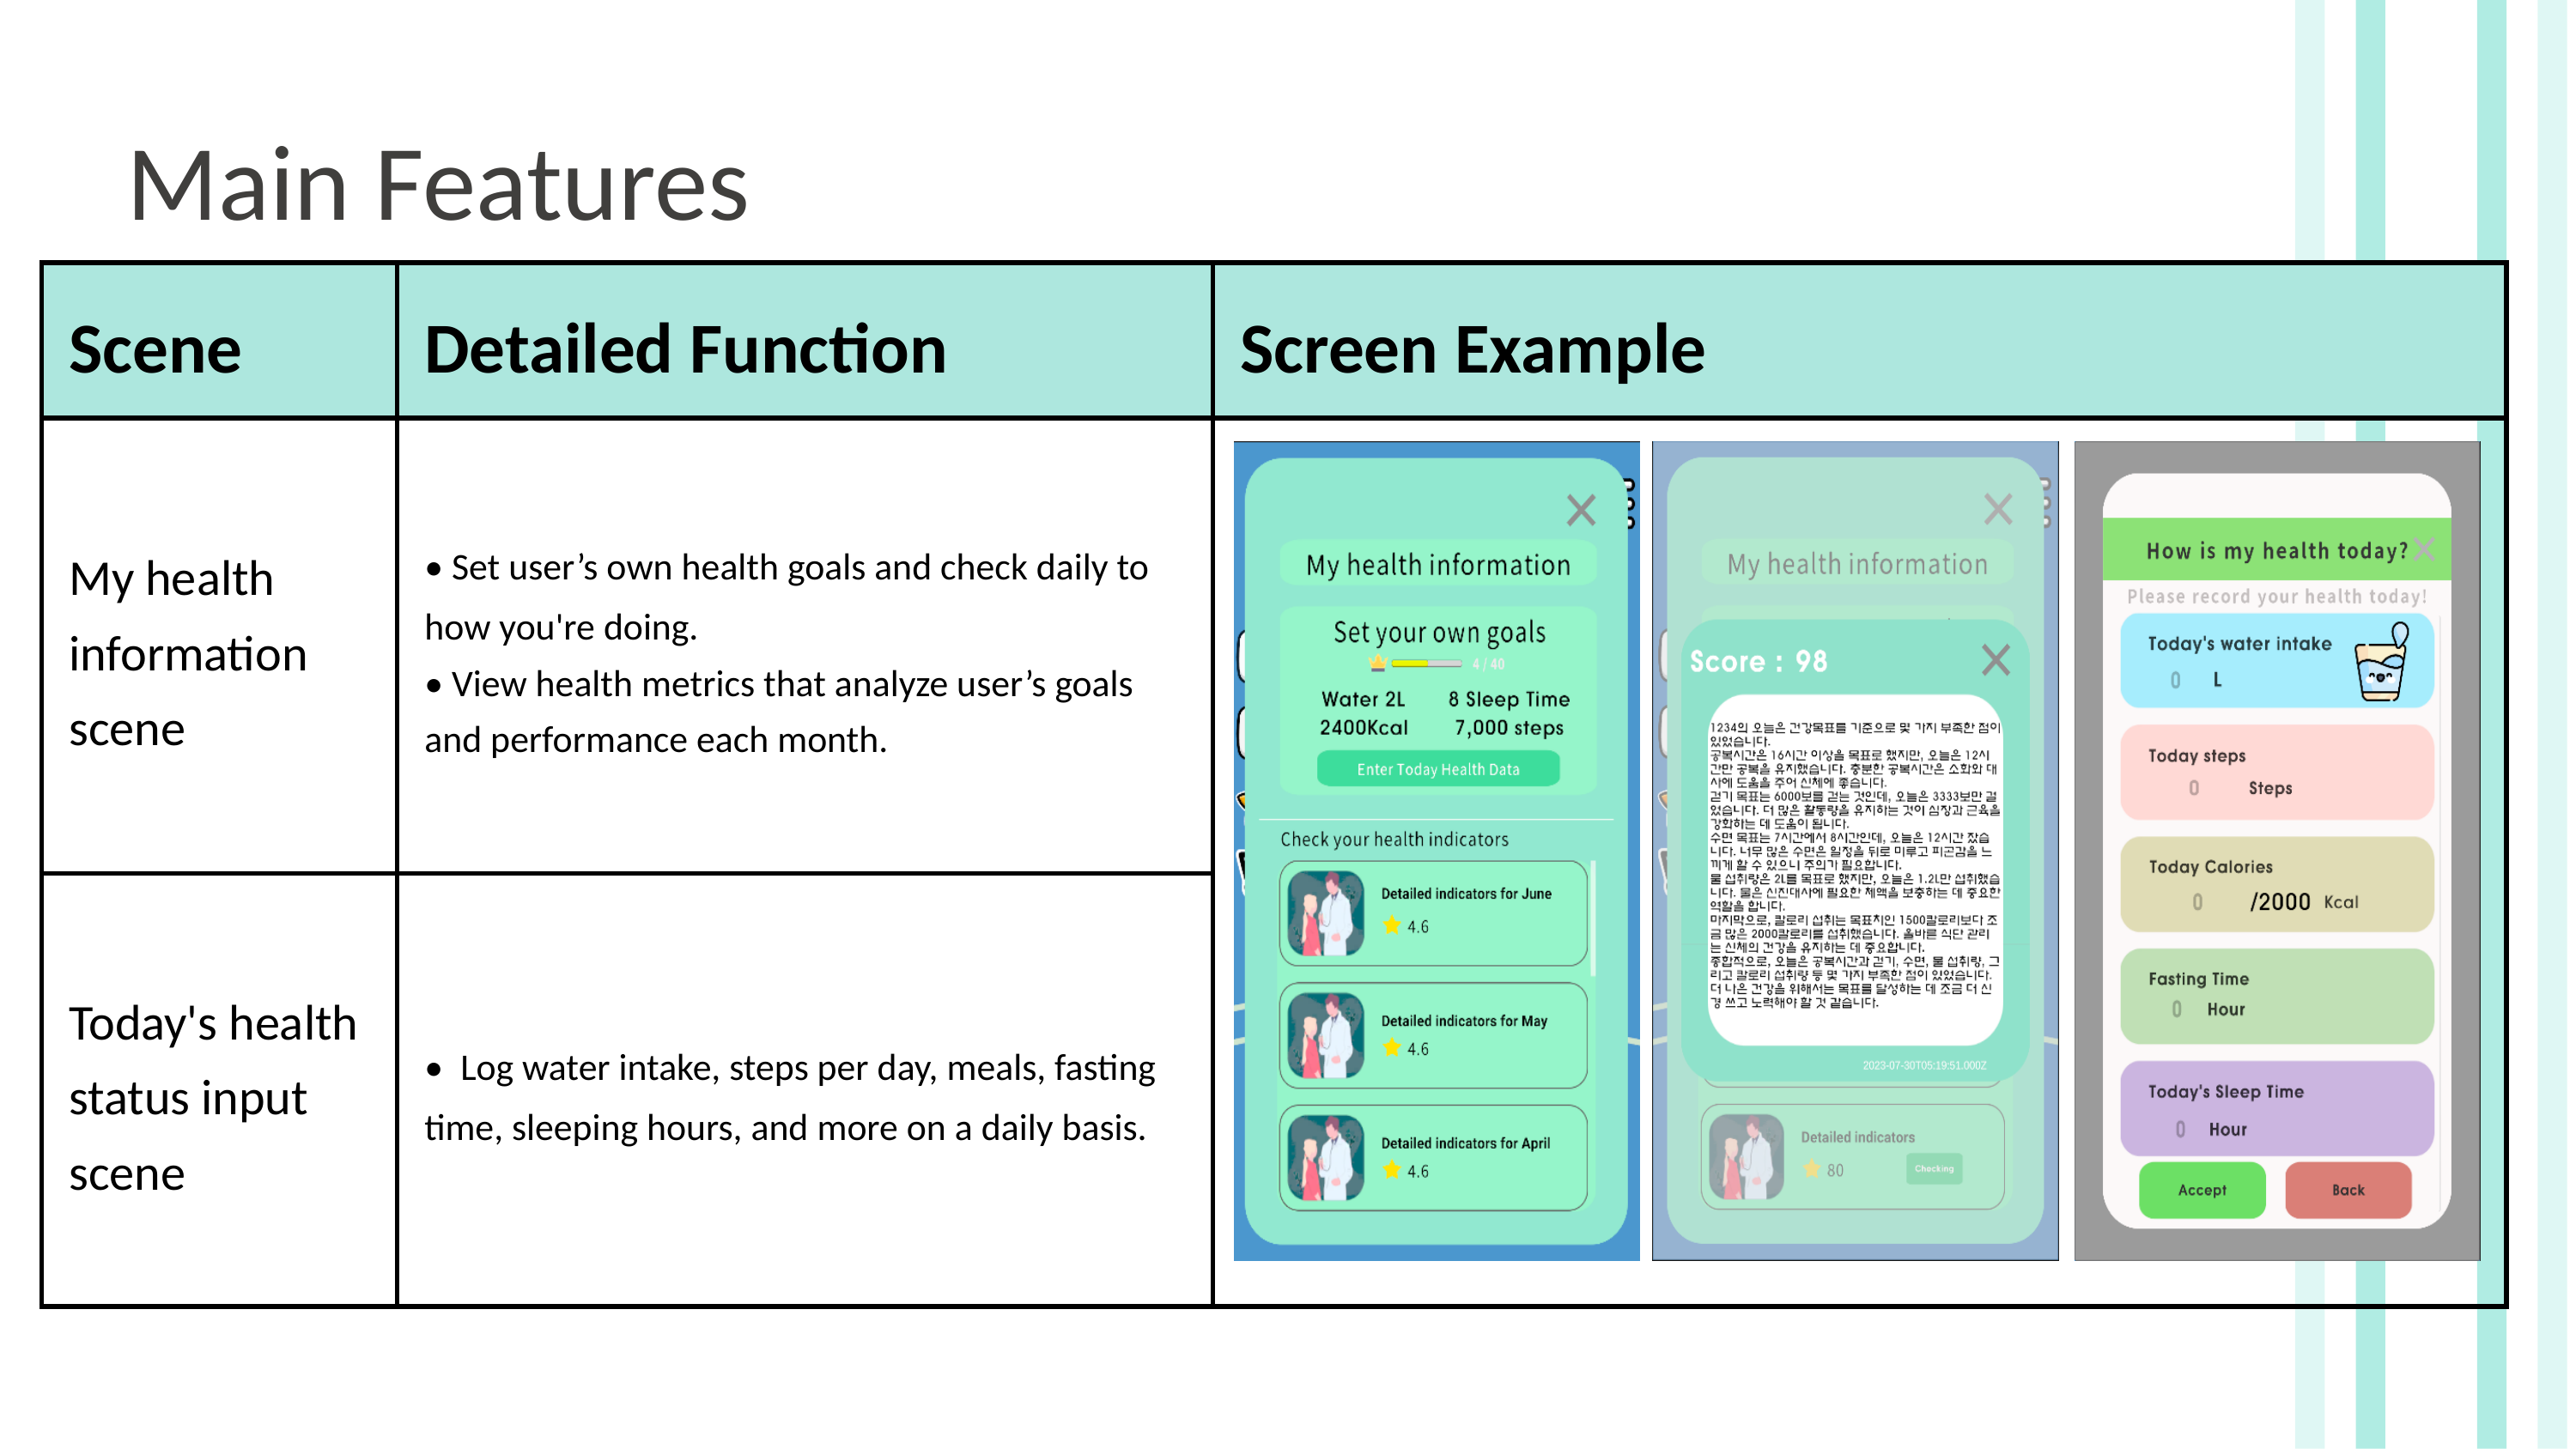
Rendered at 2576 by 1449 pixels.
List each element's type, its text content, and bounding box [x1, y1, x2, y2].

table_header Screen Example [1215, 265, 2289, 415]
table_cell My health information scene [44, 421, 395, 871]
table_cell [1215, 421, 2289, 1304]
table_header Scene [44, 265, 395, 415]
table_cell • Set user’s own health goals and check daily to how you're doing. • View health metrics that analyze user’s goals and performance each month. [399, 421, 1211, 871]
picture [2074, 441, 2481, 1261]
text_box Main Features [126, 65, 827, 242]
table_header Detailed Function [399, 265, 1211, 415]
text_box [2294, 0, 2567, 1449]
picture [1234, 441, 1641, 1261]
table_cell • Log water intake, steps per day, meals, fasting time, sleeping hours, and more on a daily basis. [399, 876, 1211, 1304]
picture [1652, 441, 2059, 1261]
table_cell Today's health status input scene [44, 876, 395, 1304]
